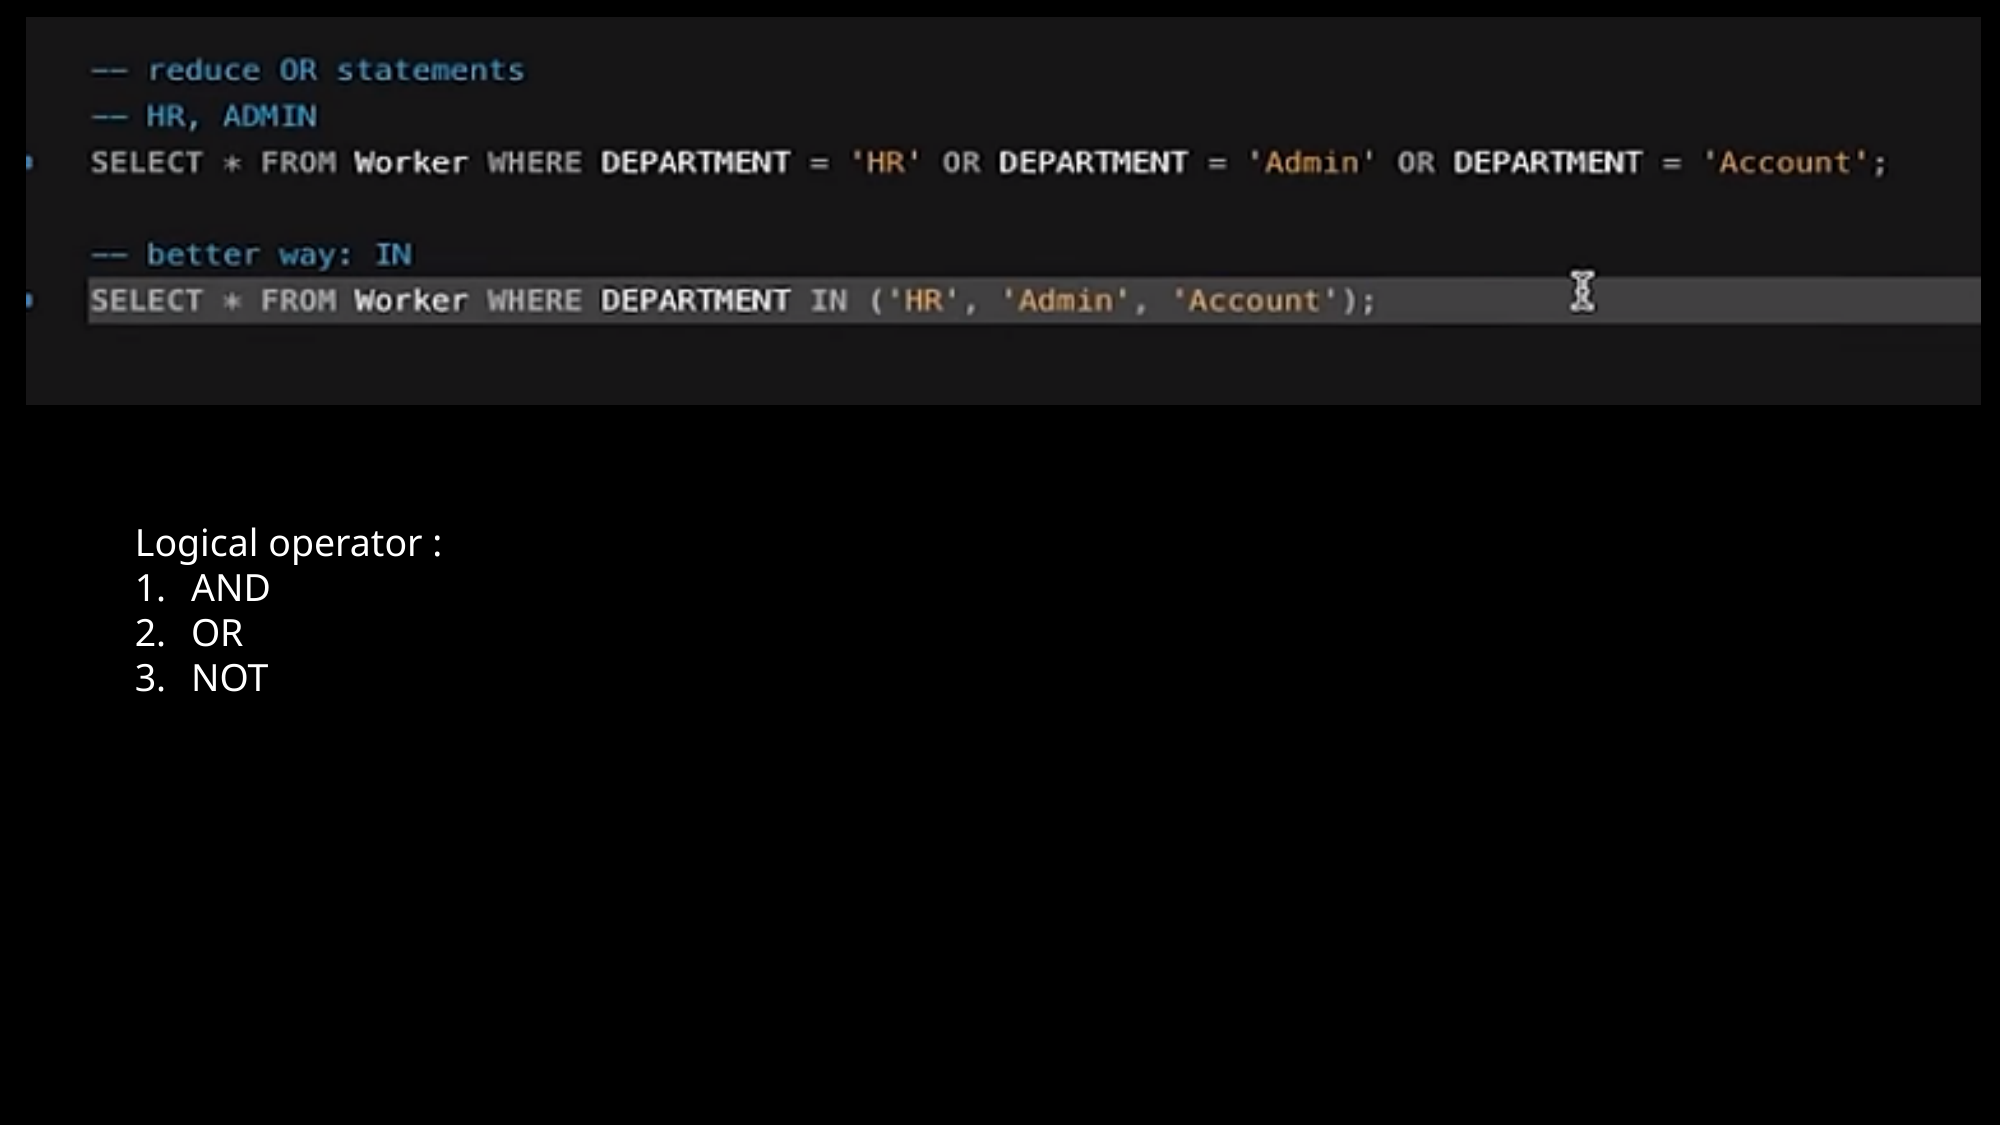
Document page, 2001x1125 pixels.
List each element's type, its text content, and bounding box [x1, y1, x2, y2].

text_box Logical operator : AND OR NOT [119, 512, 1093, 707]
picture [26, 17, 1981, 405]
